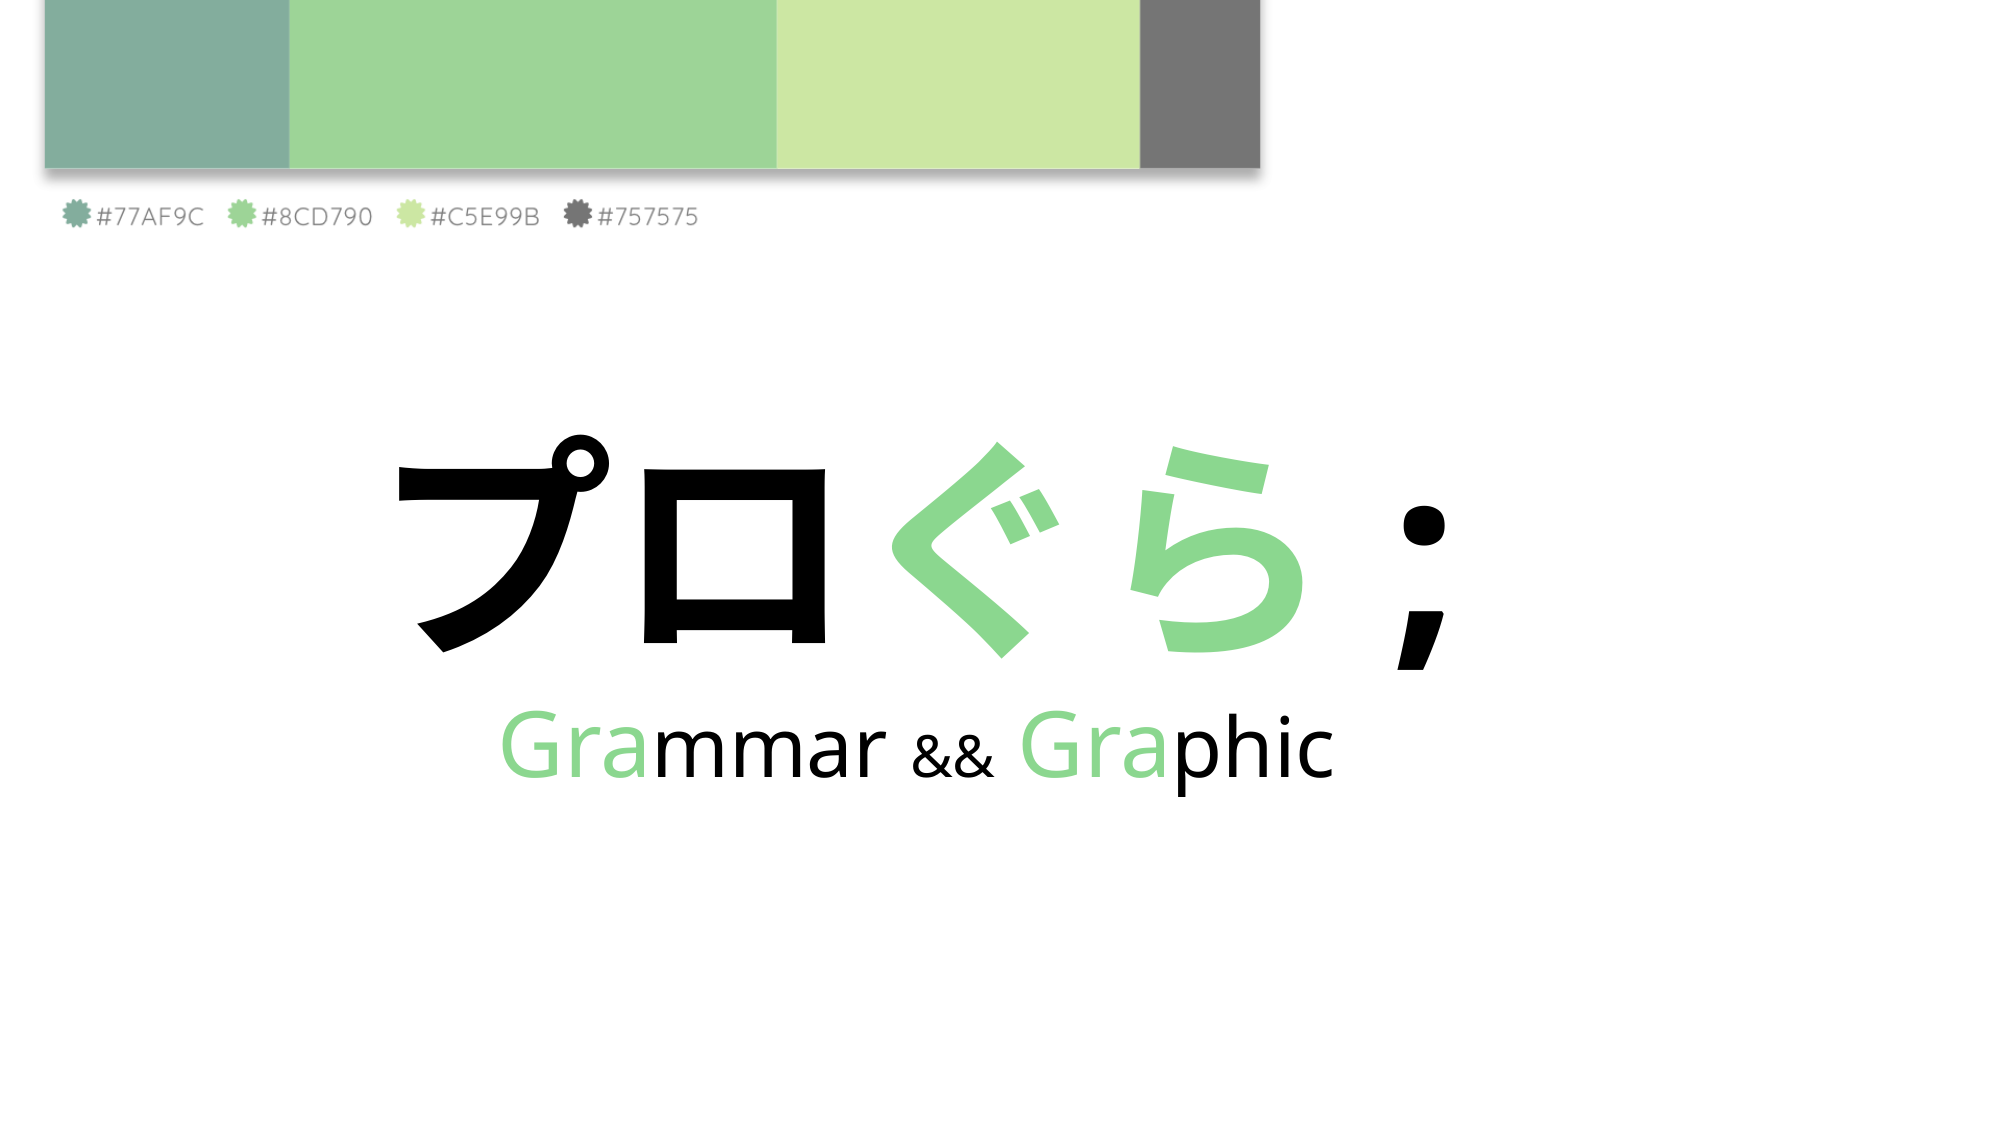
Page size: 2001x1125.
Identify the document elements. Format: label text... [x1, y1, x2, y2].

picture [0, 0, 1303, 292]
text_box Grammar && Graphic [257, 577, 1577, 919]
title プロぐら; [349, 392, 1484, 577]
